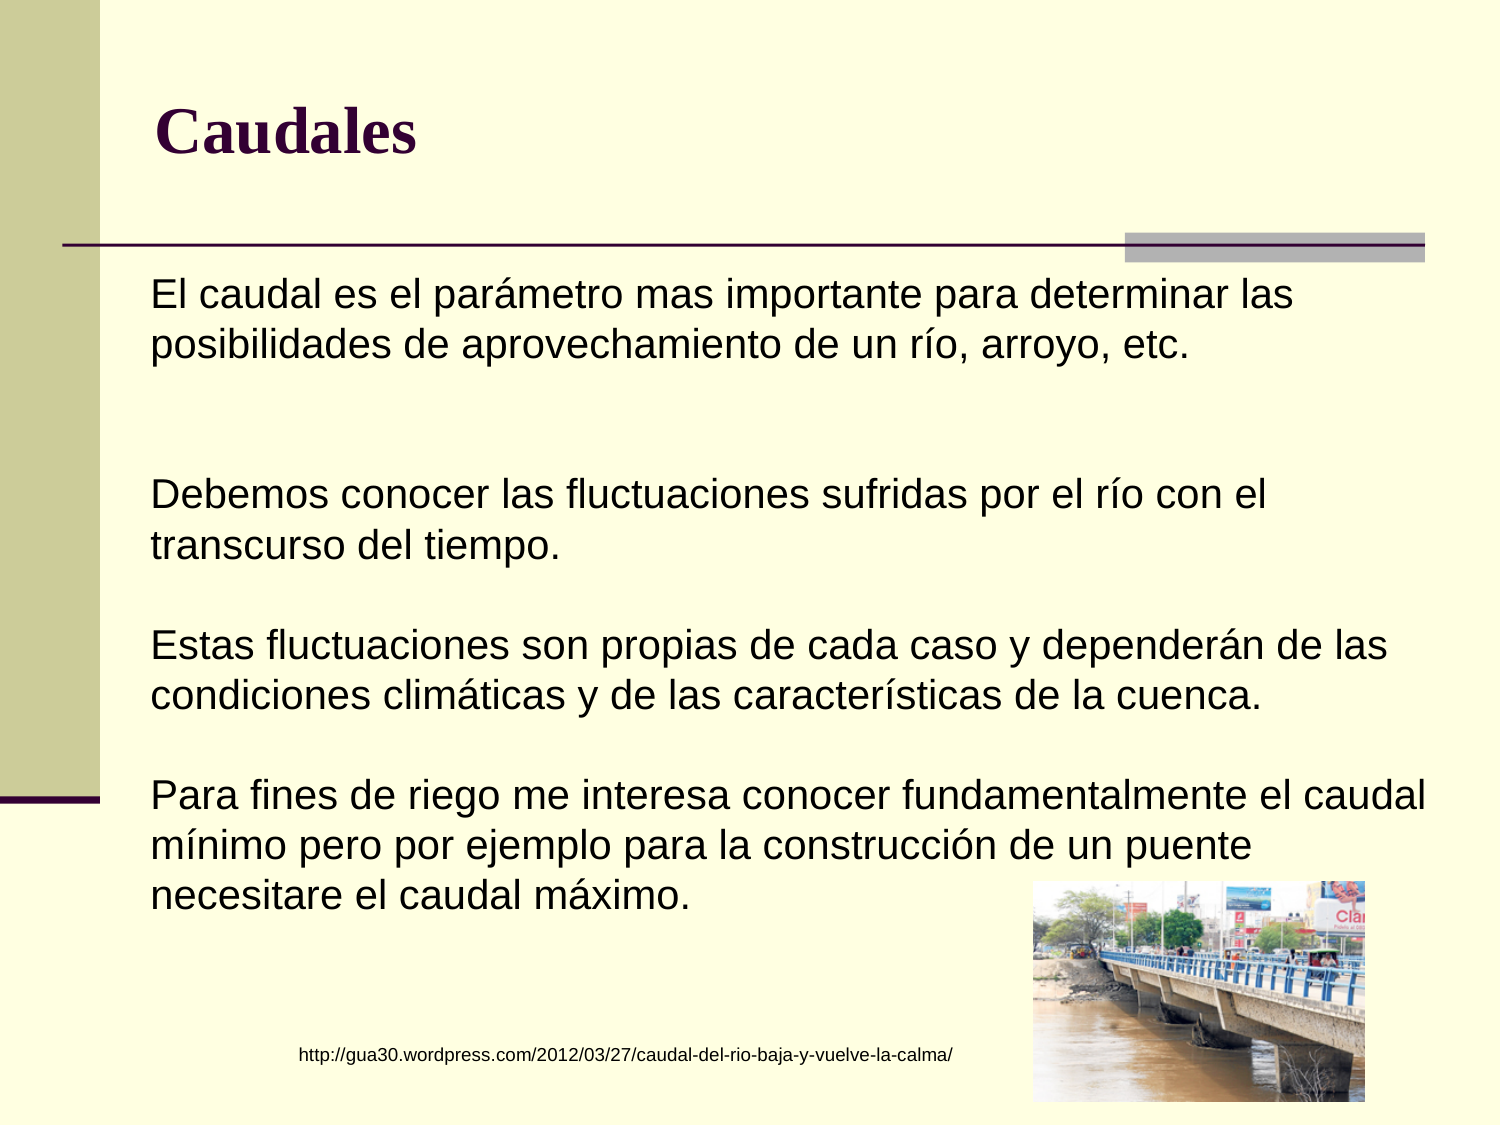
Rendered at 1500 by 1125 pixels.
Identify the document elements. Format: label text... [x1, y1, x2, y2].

picture [1033, 881, 1365, 1102]
text_box http://gua30.wordpress.com/2012/03/27/caudal-del-rio-baja-y-vuelve-la-calma/ [283, 1034, 1028, 1073]
text_box El caudal es el parámetro mas importante para determinar las posibilidades de aprovechamiento de un río, arroyo, etc. Debemos conocer las fluctuaciones sufridas por el río con el transcurso del tiempo. Estas fluctuaciones son propias de cada caso y dependerán de las condiciones climáticas y de las características de la cuenca. Para fines de riego me interesa conocer fundamentalmente el caudal mínimo pero por ejemplo para la construcción de un puente necesitare el caudal máximo. [135, 259, 1469, 926]
text_box Caudales [139, 2, 1415, 252]
